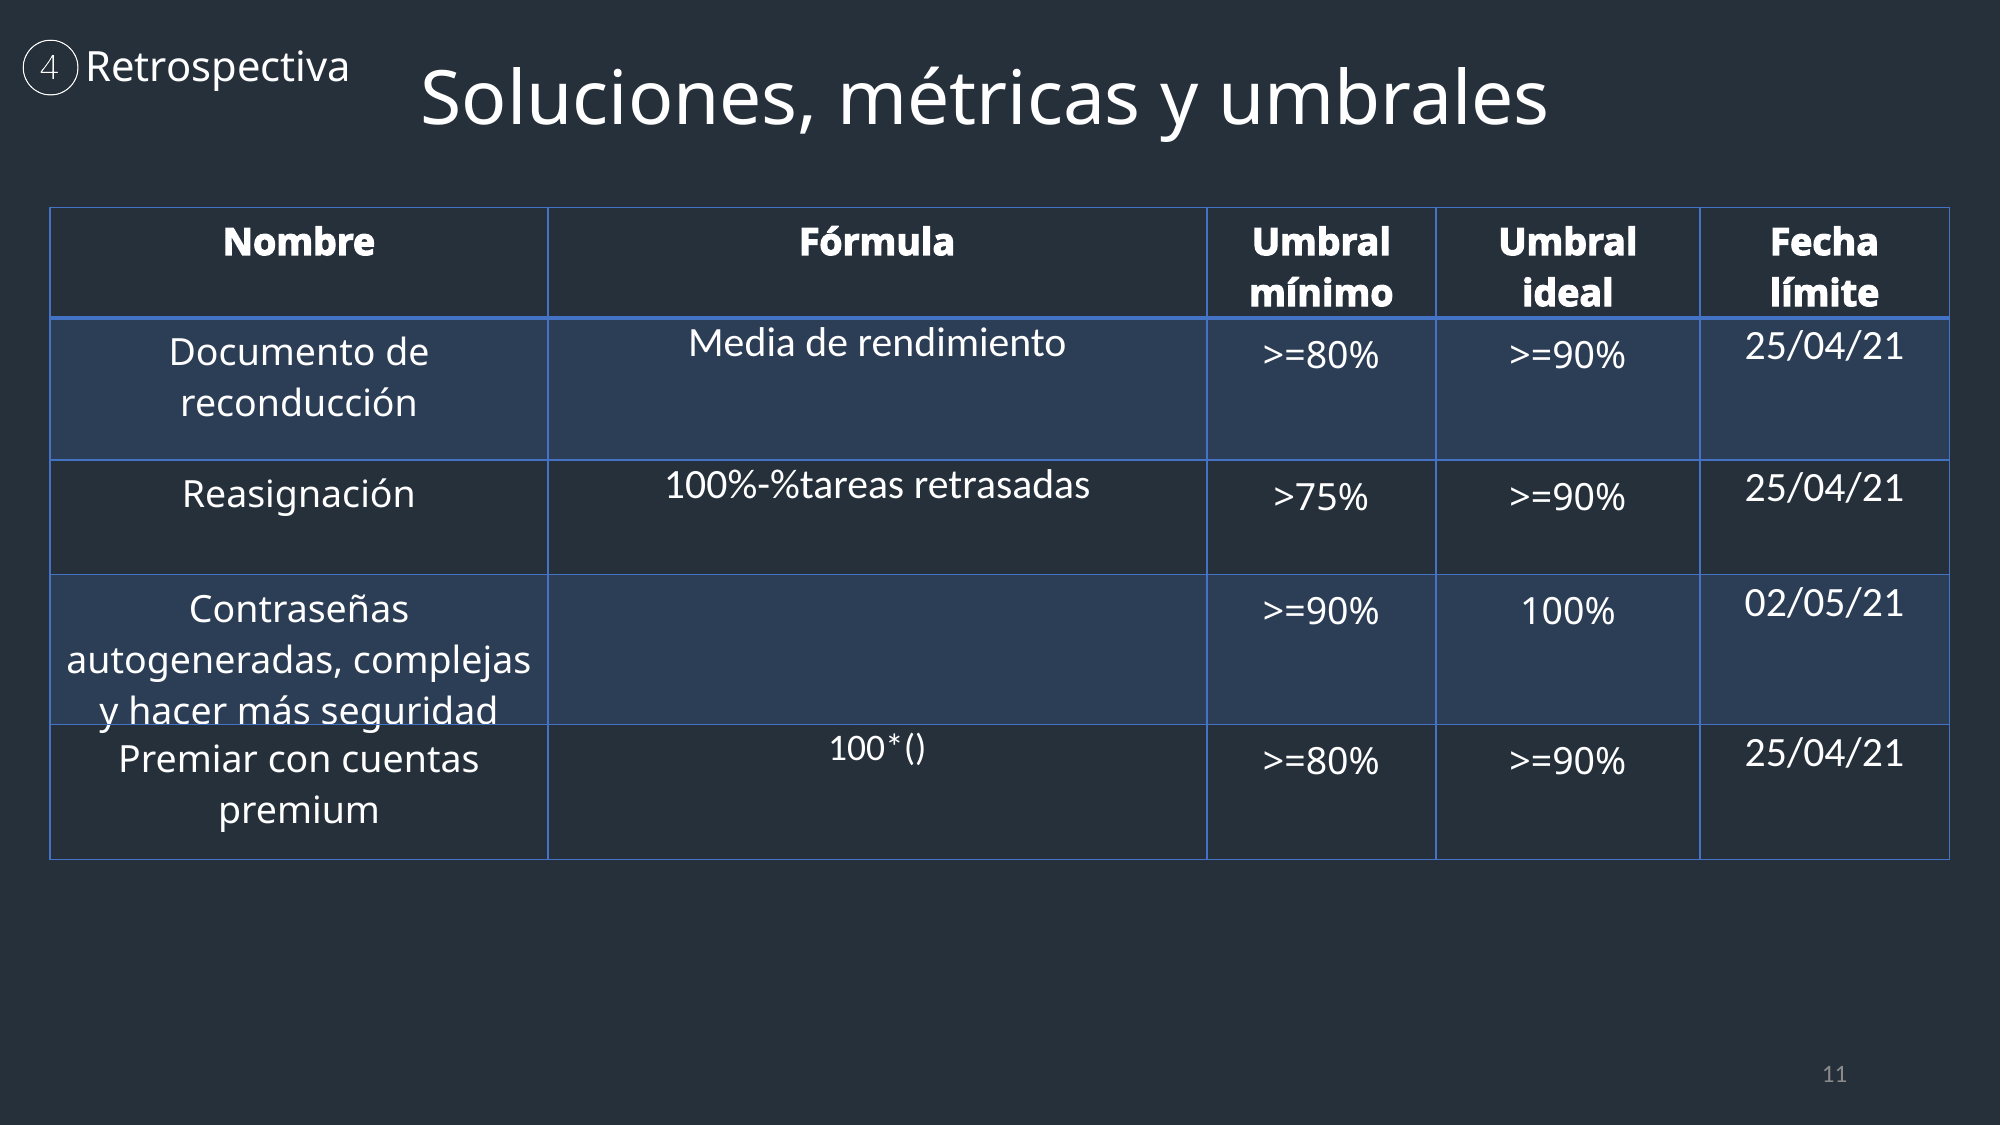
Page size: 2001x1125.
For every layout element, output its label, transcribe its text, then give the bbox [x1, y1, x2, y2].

text_box Soluciones, métricas y umbrales [405, 41, 1566, 147]
text_box Retrospectiva [86, 32, 366, 98]
slide_number 10 [1412, 1042, 1863, 1103]
picture [15, 32, 86, 103]
